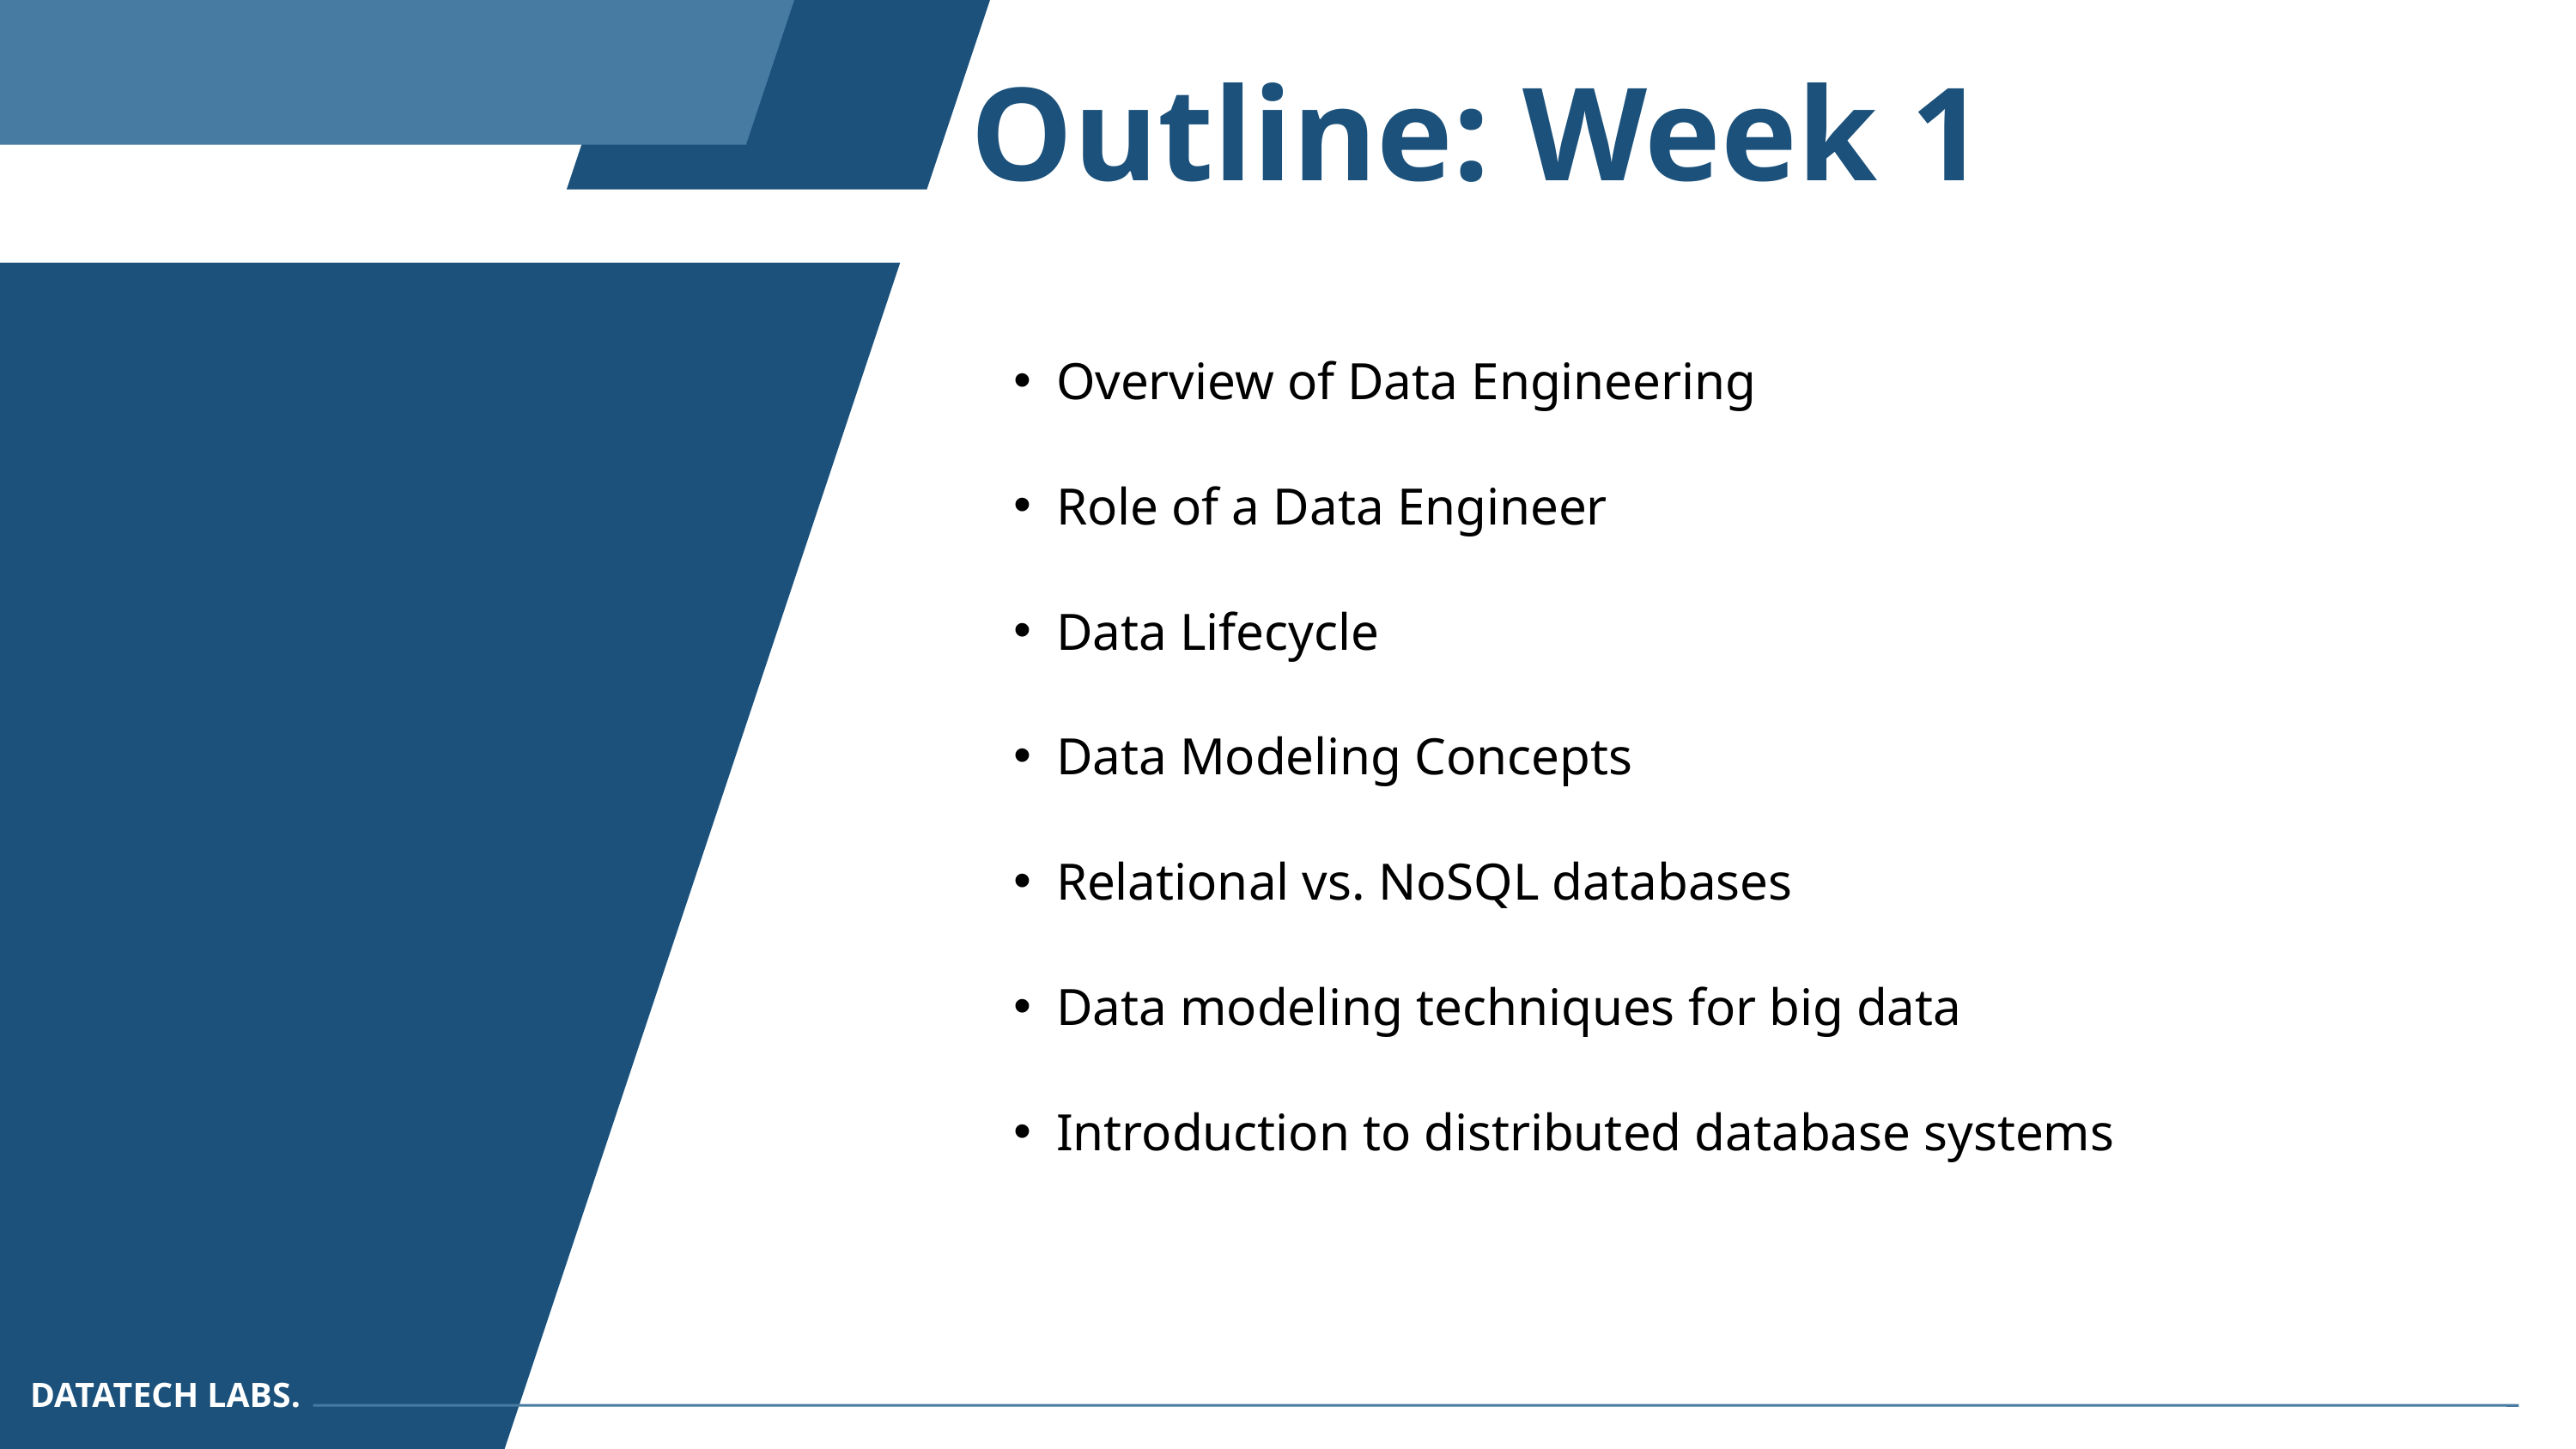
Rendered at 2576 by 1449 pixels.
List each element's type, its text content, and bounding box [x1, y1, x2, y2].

text_box Overview of Data Engineering Role of a Data Engineer Data Lifecycle Data Modeling Concepts Relational vs. NoSQL databases Data modeling techniques for big data Introduction to distributed database systems [970, 284, 2432, 1161]
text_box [0, 0, 1107, 145]
text_box Outline: Week 1 [970, 52, 2121, 207]
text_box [566, 0, 1288, 190]
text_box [0, 262, 901, 1449]
